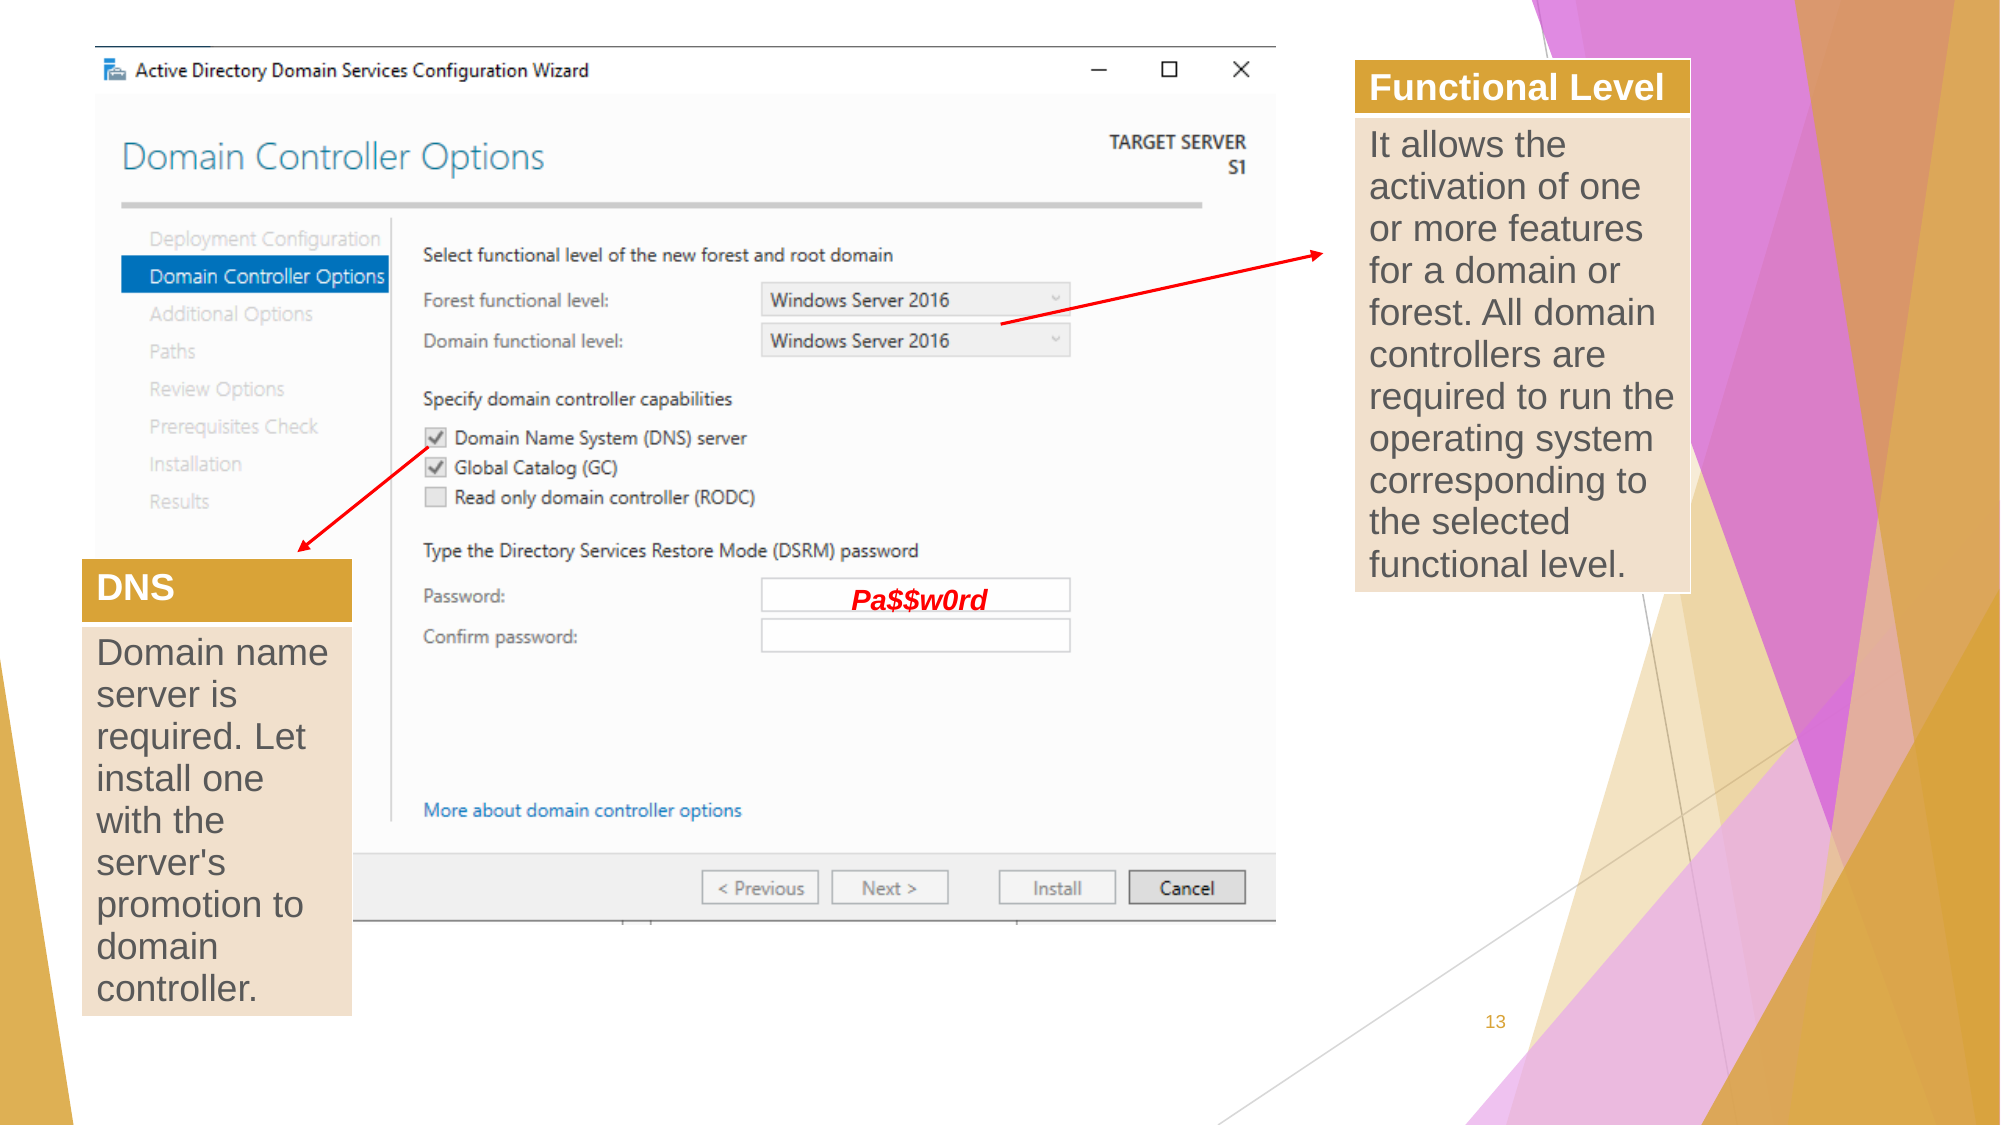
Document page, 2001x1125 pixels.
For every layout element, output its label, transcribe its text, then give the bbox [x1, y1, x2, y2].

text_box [297, 446, 429, 553]
slide_number ‹#› [1409, 991, 1522, 1051]
table_header DNS [82, 559, 90, 622]
picture [95, 46, 1276, 925]
table_cell It allows the activation of one or more features for a domain or forest. All domain controllers are required to run the operating system corresponding to the selected functional level. [1355, 118, 1690, 592]
table_header Functional Level [1355, 60, 1690, 113]
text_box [1000, 252, 1324, 325]
table_cell Domain name server is required. Let install one with the server's promotion to domain controller. [82, 627, 352, 1016]
